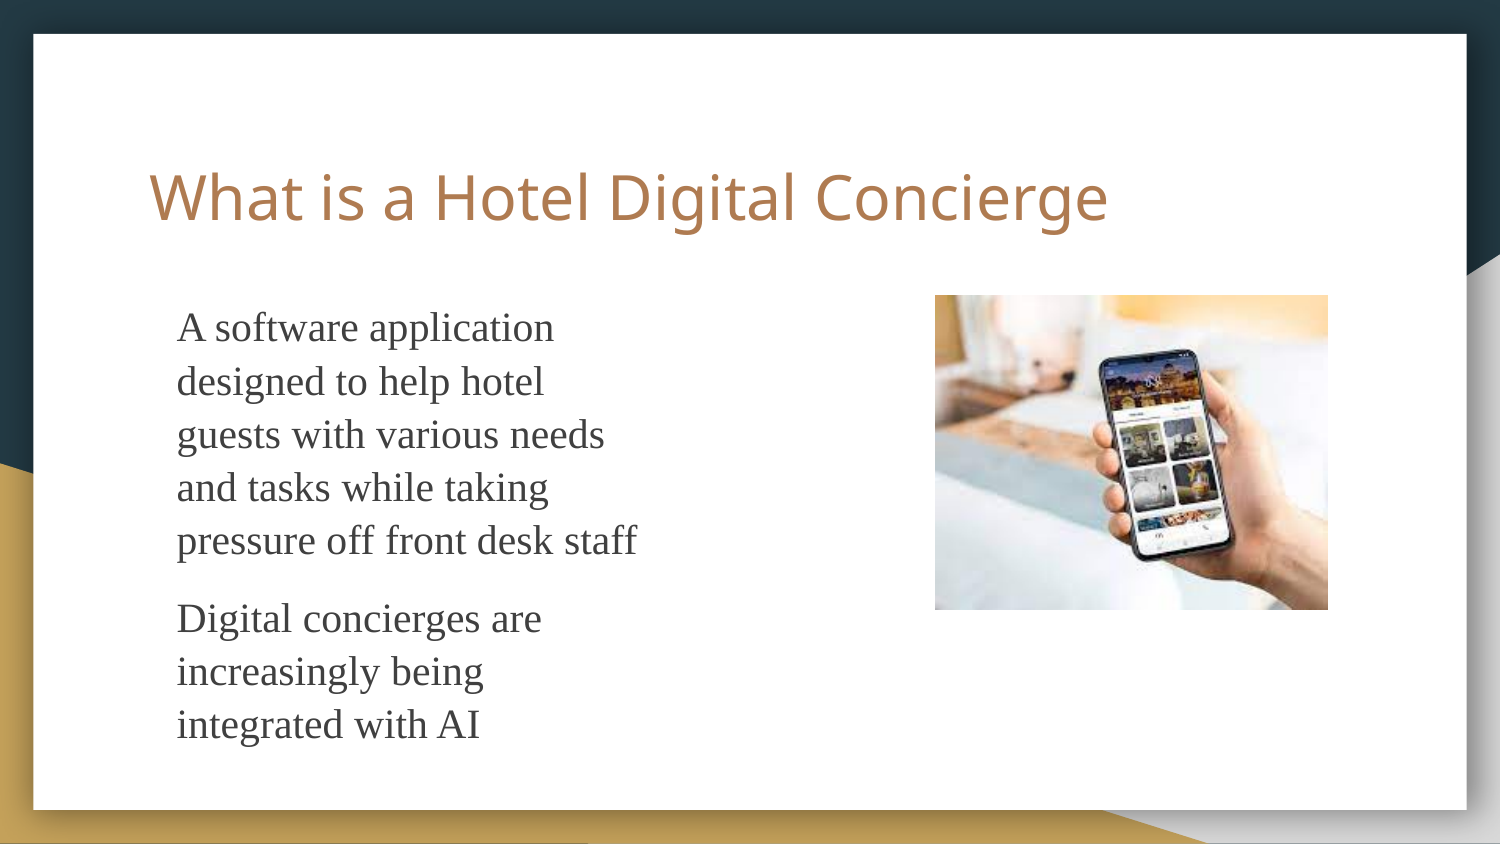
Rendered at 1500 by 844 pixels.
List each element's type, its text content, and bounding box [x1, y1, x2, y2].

title What is a Hotel Digital Concierge [134, 138, 1366, 296]
list A software application designed to help hotel guests with various needs and tasks while taking pressure off front desk staff Digital concierges are increasingly being integrated with AI [161, 282, 670, 777]
picture [934, 295, 1328, 610]
